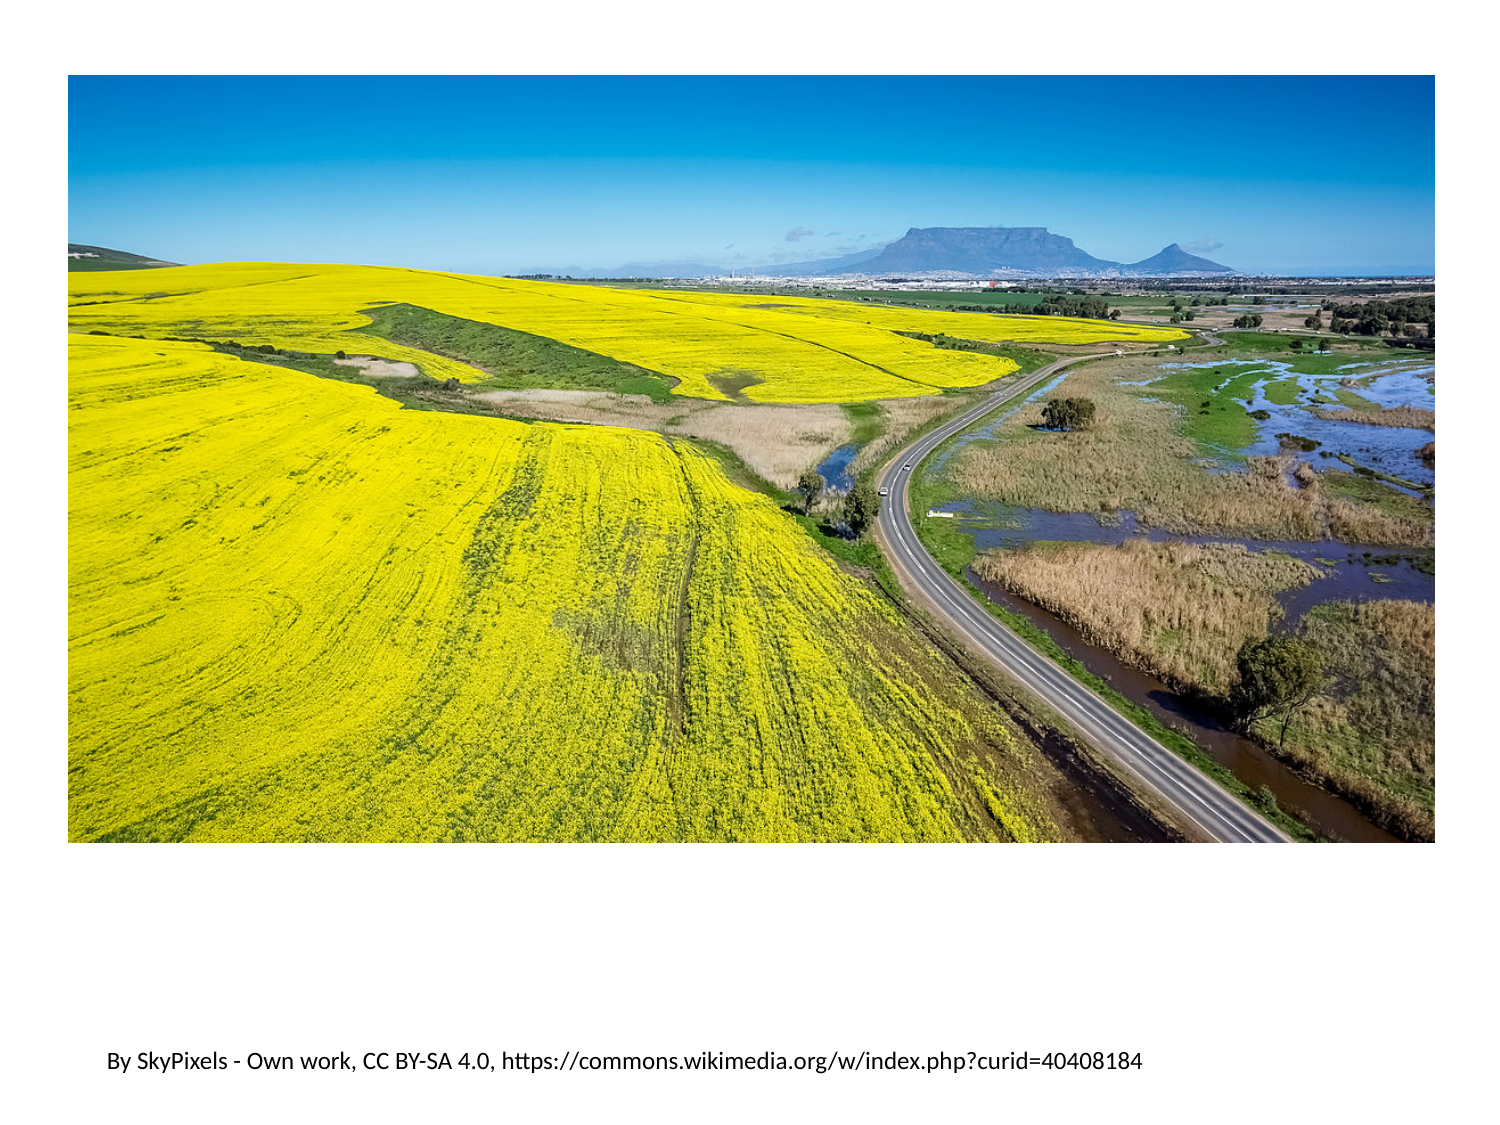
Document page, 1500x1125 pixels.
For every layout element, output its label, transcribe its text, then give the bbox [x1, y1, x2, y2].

picture [68, 75, 1435, 159]
picture [68, 157, 1435, 844]
text_box By SkyPixels - Own work, CC BY-SA 4.0, https://commons.wikimedia.org/w/index.php?curid=40408184 [92, 1037, 1405, 1082]
